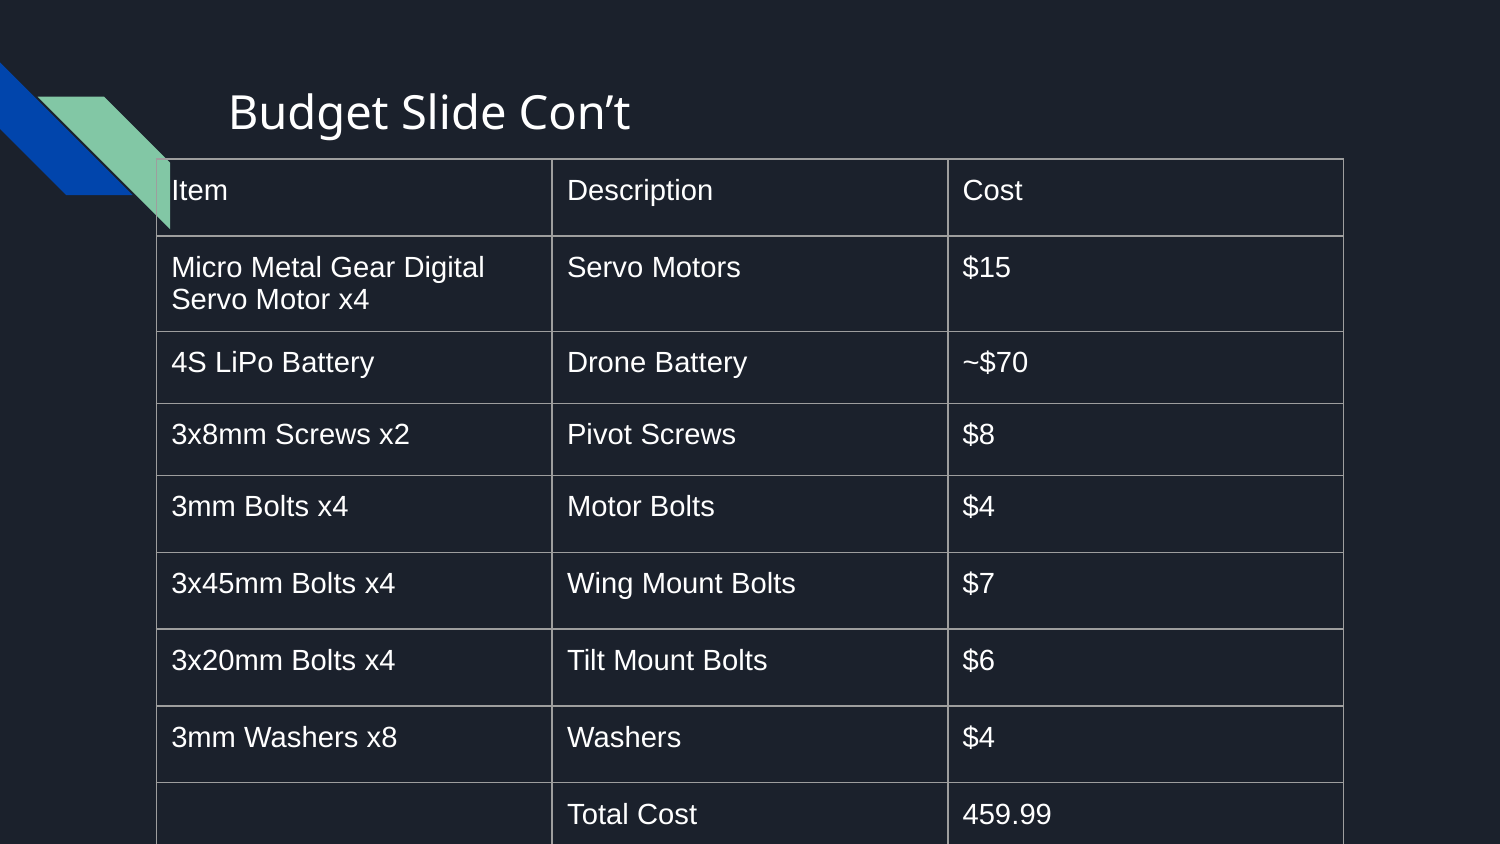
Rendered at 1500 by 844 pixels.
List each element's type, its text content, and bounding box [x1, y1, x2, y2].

table_cell 4S LiPo Battery [157, 332, 551, 403]
table_cell 3x8mm Screws x2 [157, 404, 551, 475]
table_cell Wing Mount Bolts [553, 553, 947, 628]
table_cell $4 [949, 707, 1343, 782]
table_cell 3mm Bolts x4 [157, 476, 551, 552]
table_cell Tilt Mount Bolts [553, 630, 947, 705]
table_cell $8 [949, 404, 1343, 475]
table_cell 3mm Washers x8 [157, 707, 551, 782]
table_cell $7 [949, 553, 1343, 628]
table_cell $6 [949, 630, 1343, 705]
table_header Description [553, 160, 947, 235]
table_header Item [157, 160, 551, 235]
table_cell $4 [949, 476, 1343, 552]
table_cell Washers [553, 707, 947, 782]
table_cell 459.99 [949, 783, 1343, 844]
table_cell Total Cost [553, 783, 947, 844]
table_header Cost [949, 160, 1343, 235]
table_cell 3x20mm Bolts x4 [157, 630, 551, 705]
table_cell 3x45mm Bolts x4 [157, 553, 551, 628]
table_cell Micro Metal Gear Digital Servo Motor x4 [157, 237, 551, 331]
table_cell Servo Motors [553, 237, 947, 331]
table_cell [157, 783, 551, 844]
table_cell ~$70 [949, 332, 1343, 403]
table_cell Motor Bolts [553, 476, 947, 552]
table_cell Pivot Screws [553, 404, 947, 475]
title Budget Slide Con’t [212, 64, 1368, 159]
table_cell $15 [949, 237, 1343, 331]
table_cell Drone Battery [553, 332, 947, 403]
